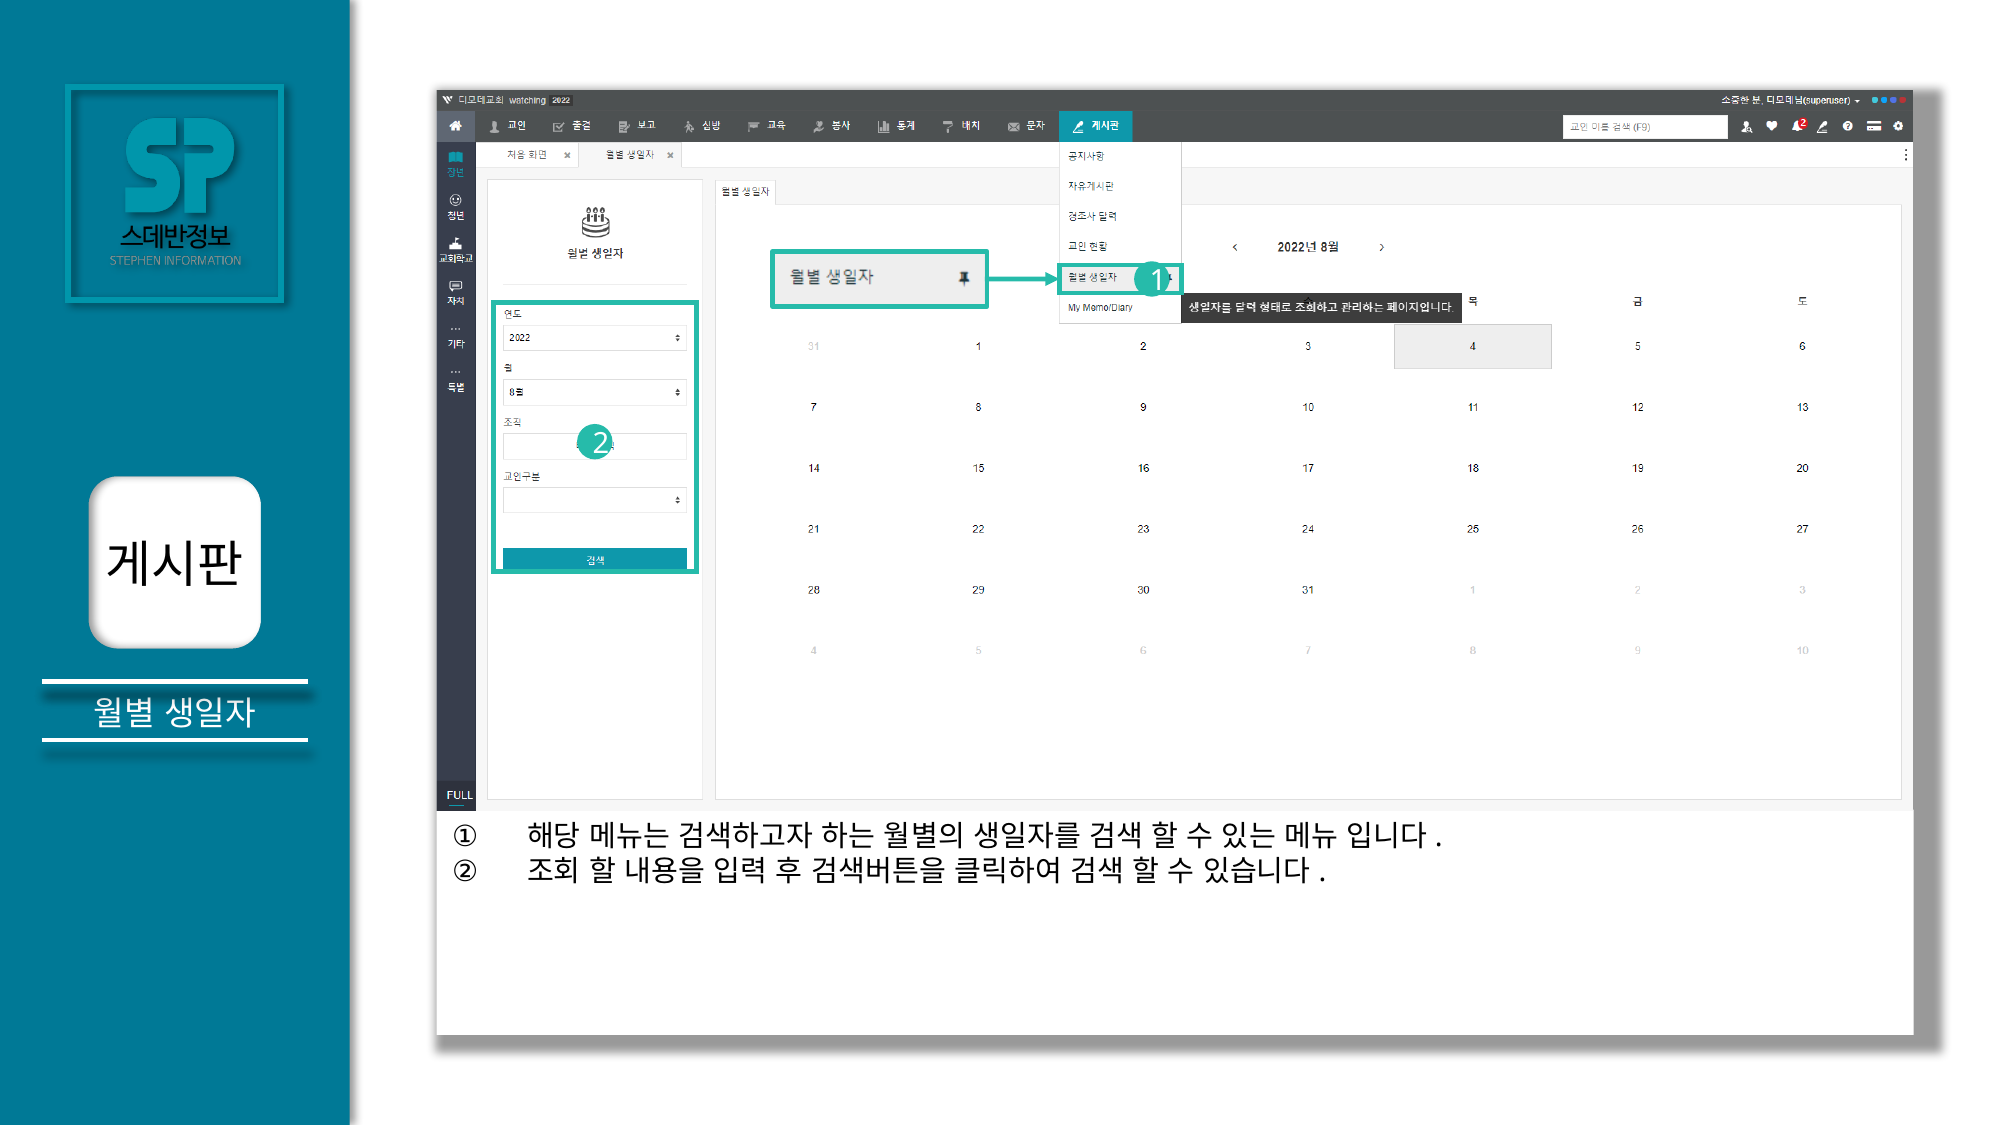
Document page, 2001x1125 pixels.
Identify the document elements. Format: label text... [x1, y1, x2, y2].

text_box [0, 0, 350, 1125]
text_box 해당 메뉴는 검색하고자 하는 월별의 생일자를 검색 할 수 있는 메뉴 입니다. 조회 할 내용을 입력 후 검색버튼을 클릭하여 검색 할 수 있습니다. [436, 809, 1915, 1036]
picture [436, 90, 1913, 811]
